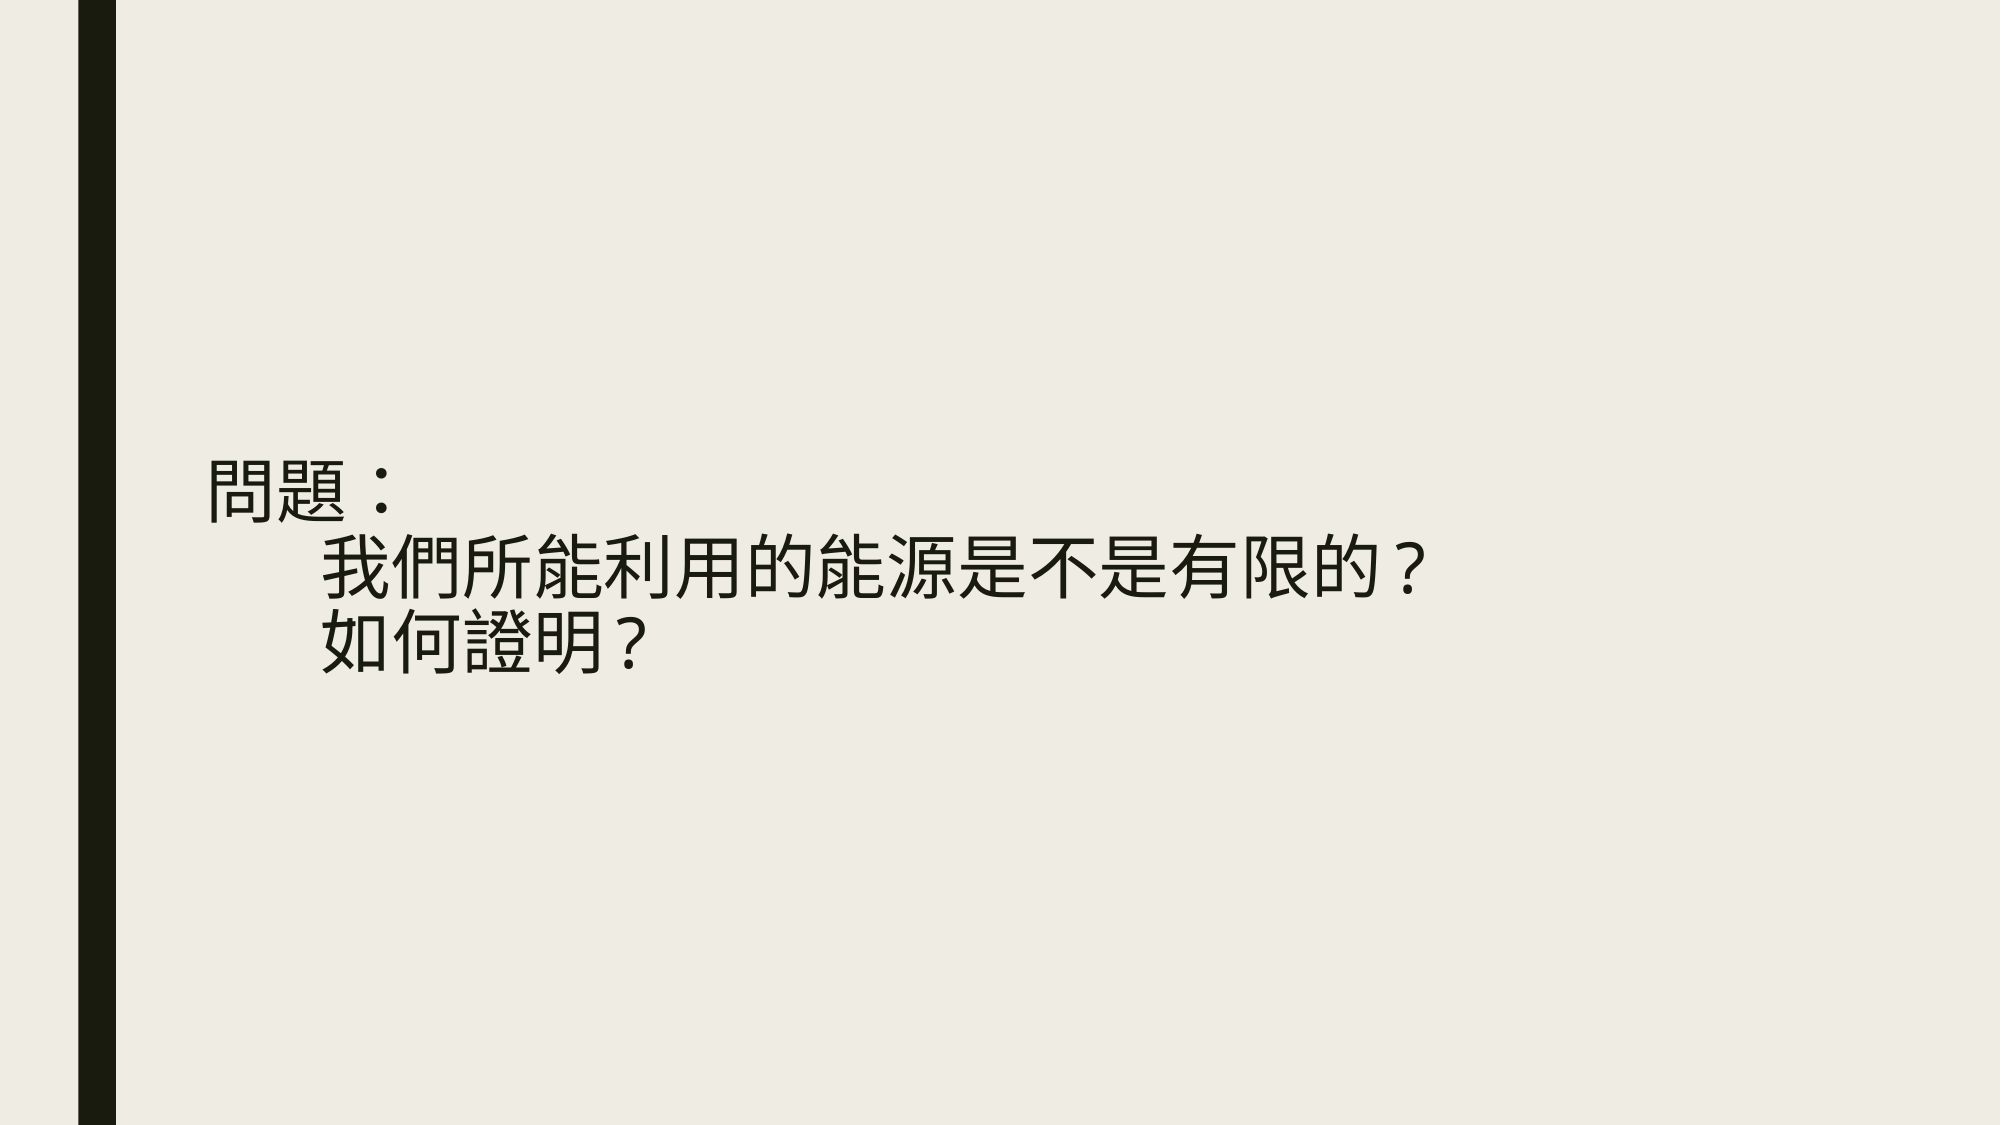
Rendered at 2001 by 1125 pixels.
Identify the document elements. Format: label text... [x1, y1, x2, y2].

title 問題： 我們所能利用的能源是不是有限的? 如何證明? [190, 450, 1860, 694]
